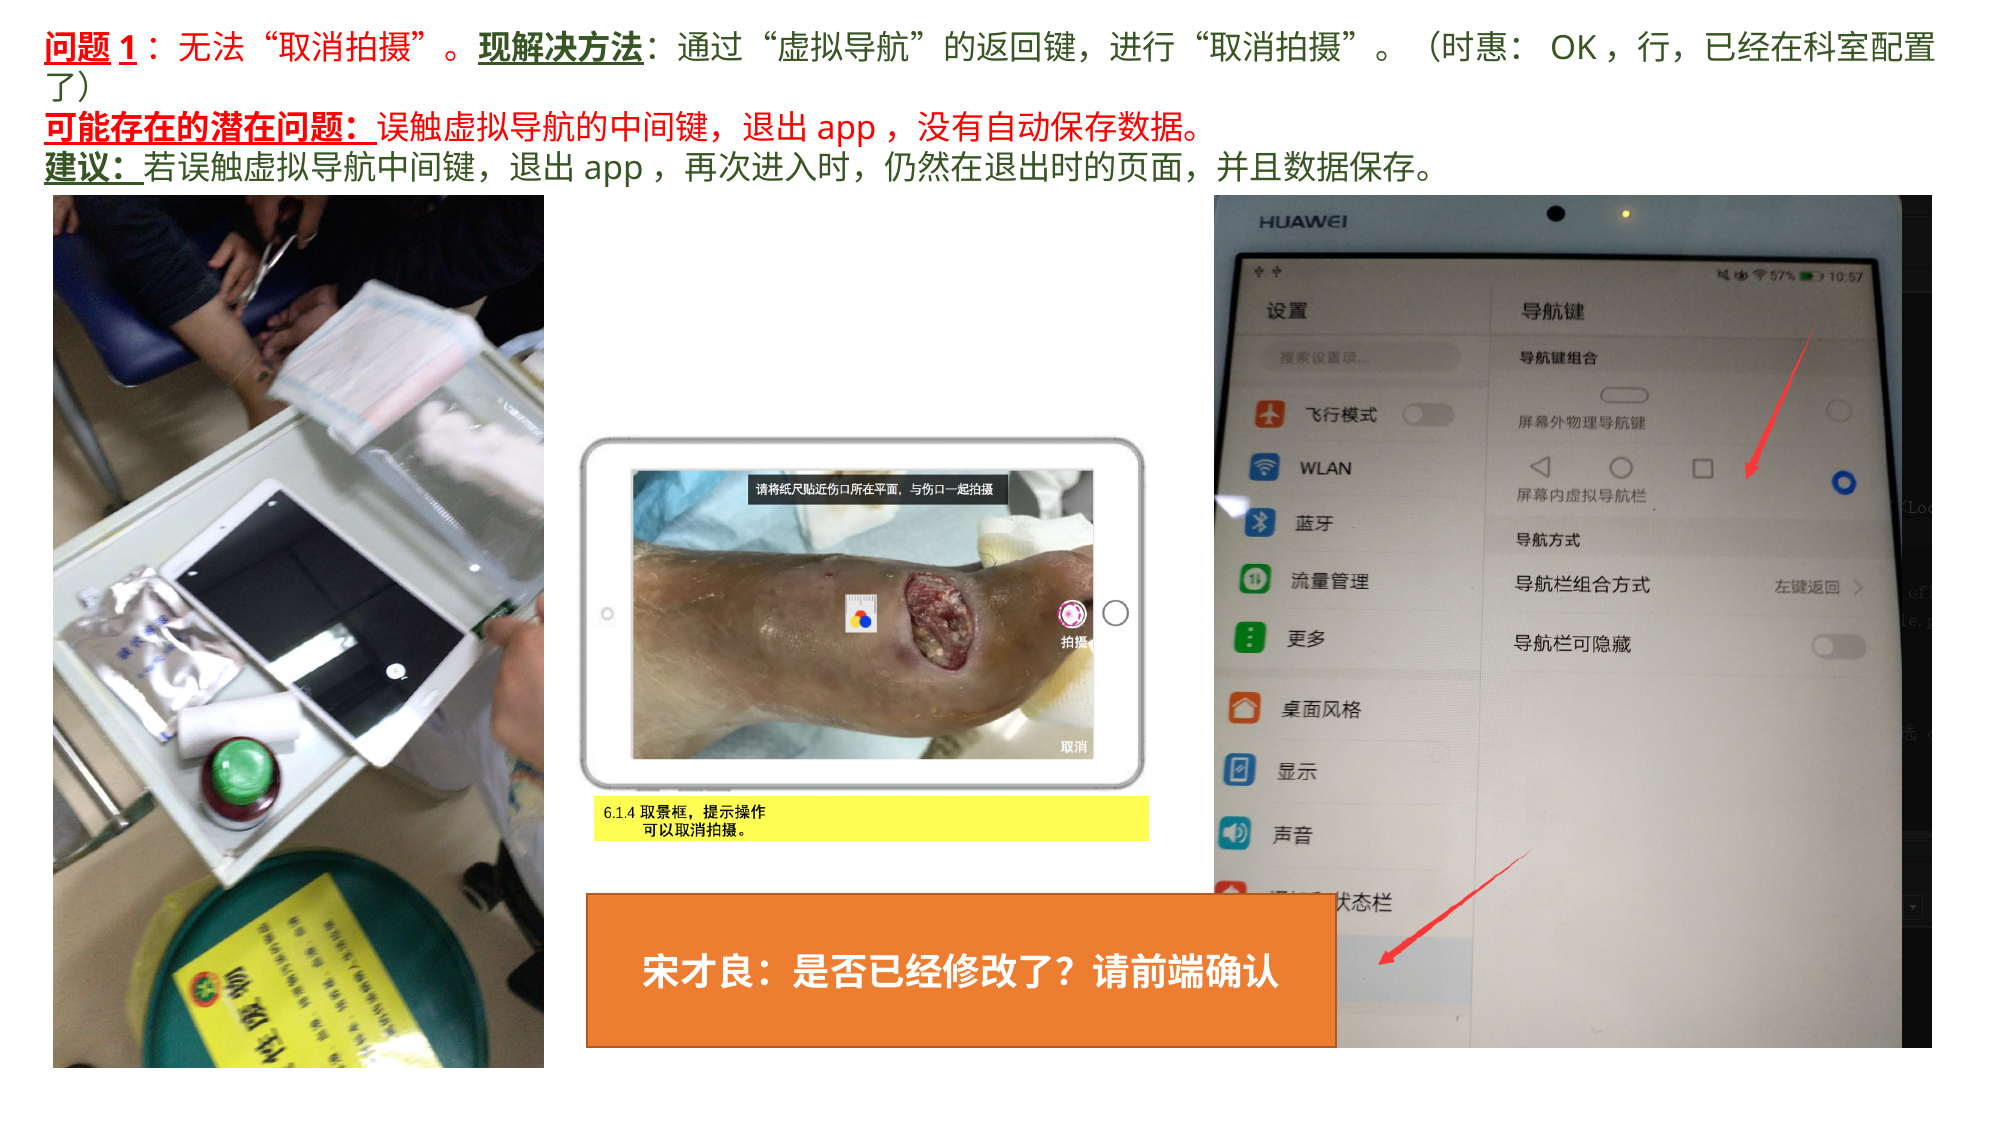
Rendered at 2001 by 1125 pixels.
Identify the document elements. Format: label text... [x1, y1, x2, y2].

text_box 宋才良：是否已经修改了？请前端确认 [586, 893, 1214, 1048]
picture [53, 195, 544, 1068]
picture [1214, 195, 1932, 1048]
picture [567, 430, 1150, 841]
text_box 问题1：无法“取消拍摄”。现解决方法：通过“虚拟导航”的返回键，进行“取消拍摄”。（时惠：OK，行，已经在科室配置了） 可能存在的潜在问题：误触虚拟导航的中间键，退出app，没有自动保存数据。 建议：若误触虚拟导航中间键，退出app，再次进入时，仍然在退出时的页面，并且数据保存。 [29, 19, 1979, 234]
